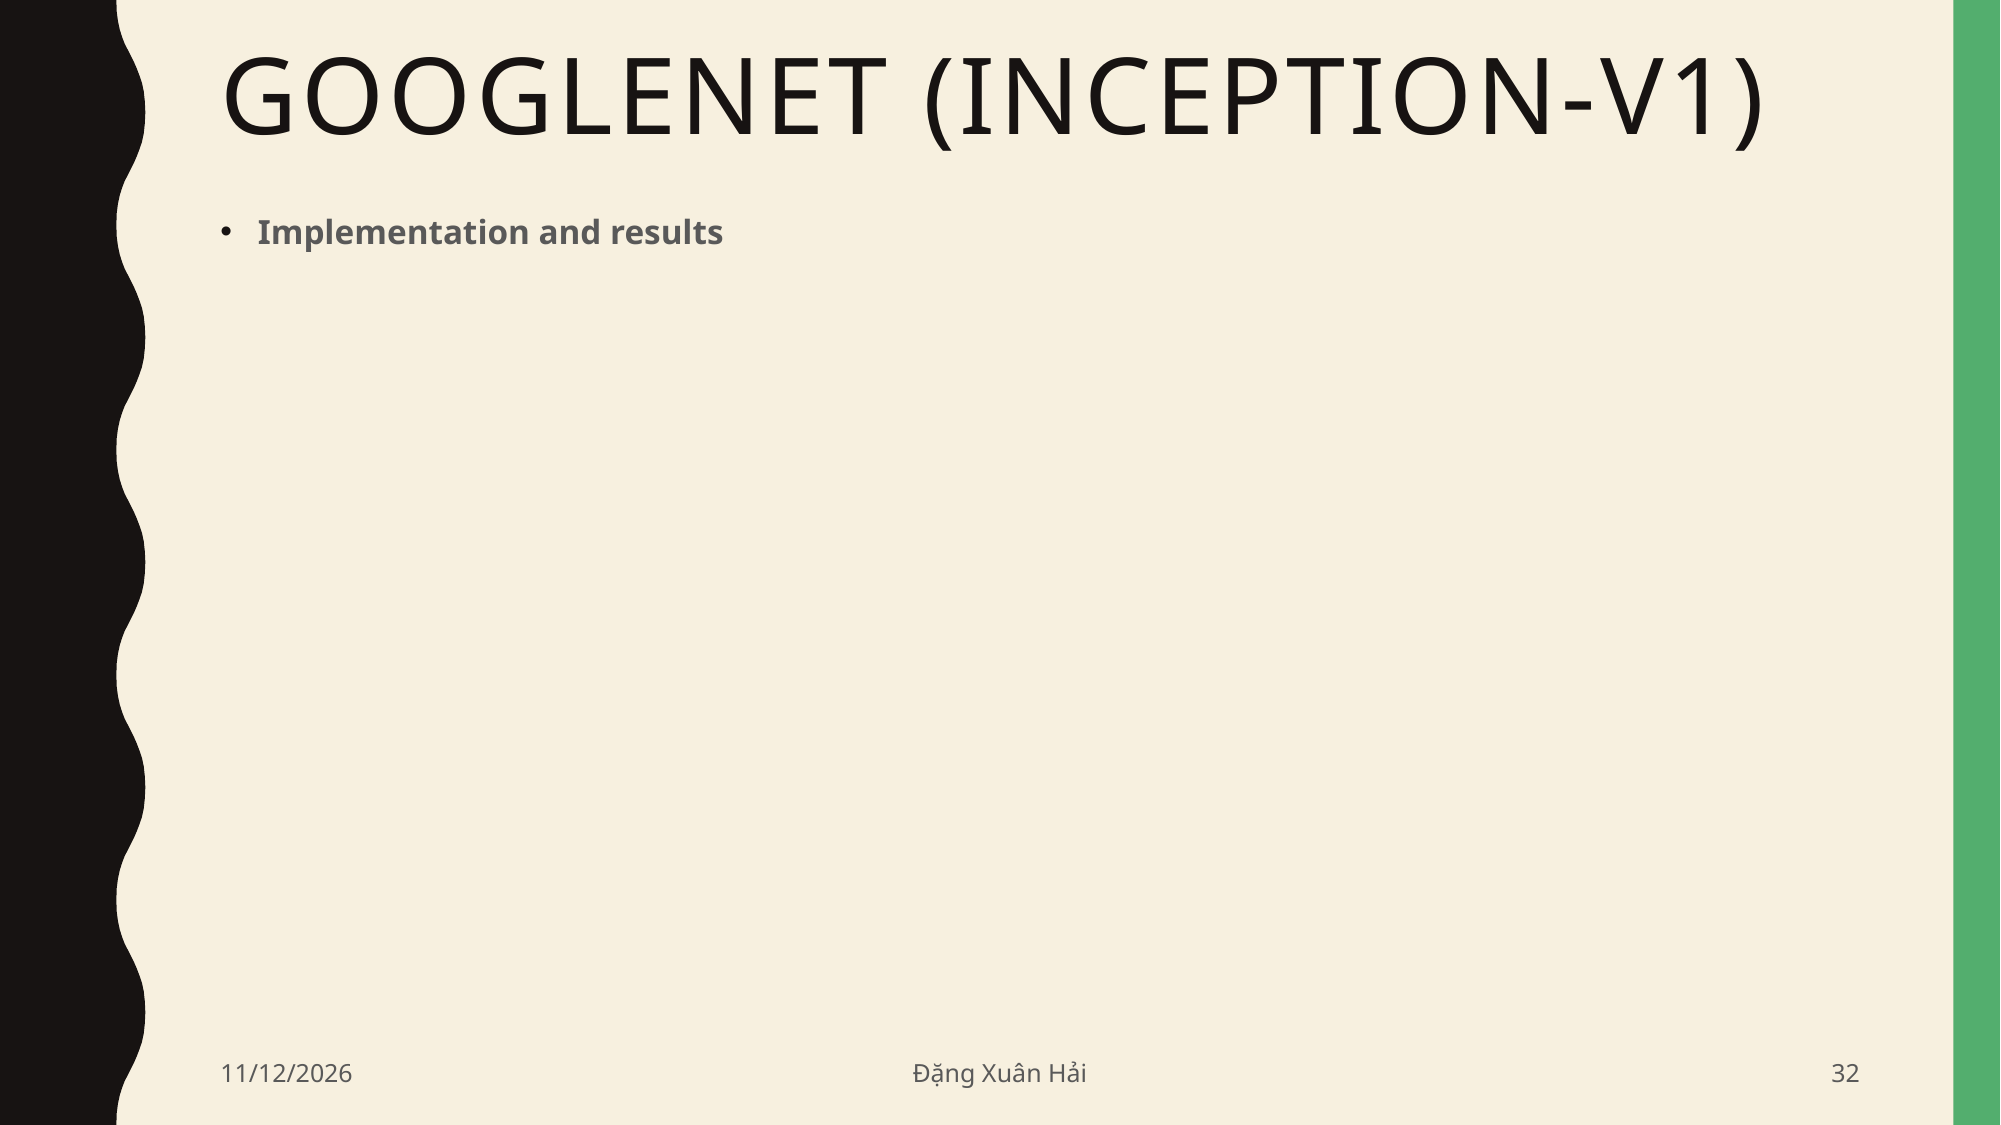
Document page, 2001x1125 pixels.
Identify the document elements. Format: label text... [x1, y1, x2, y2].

list Implementation and results [205, 199, 1875, 790]
footer Đặng Xuân Hải [662, 1045, 1338, 1103]
title GoogleNet (inception-v1) [205, 35, 1875, 199]
slide_number 32 [1412, 1045, 1875, 1103]
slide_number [205, 1045, 588, 1103]
